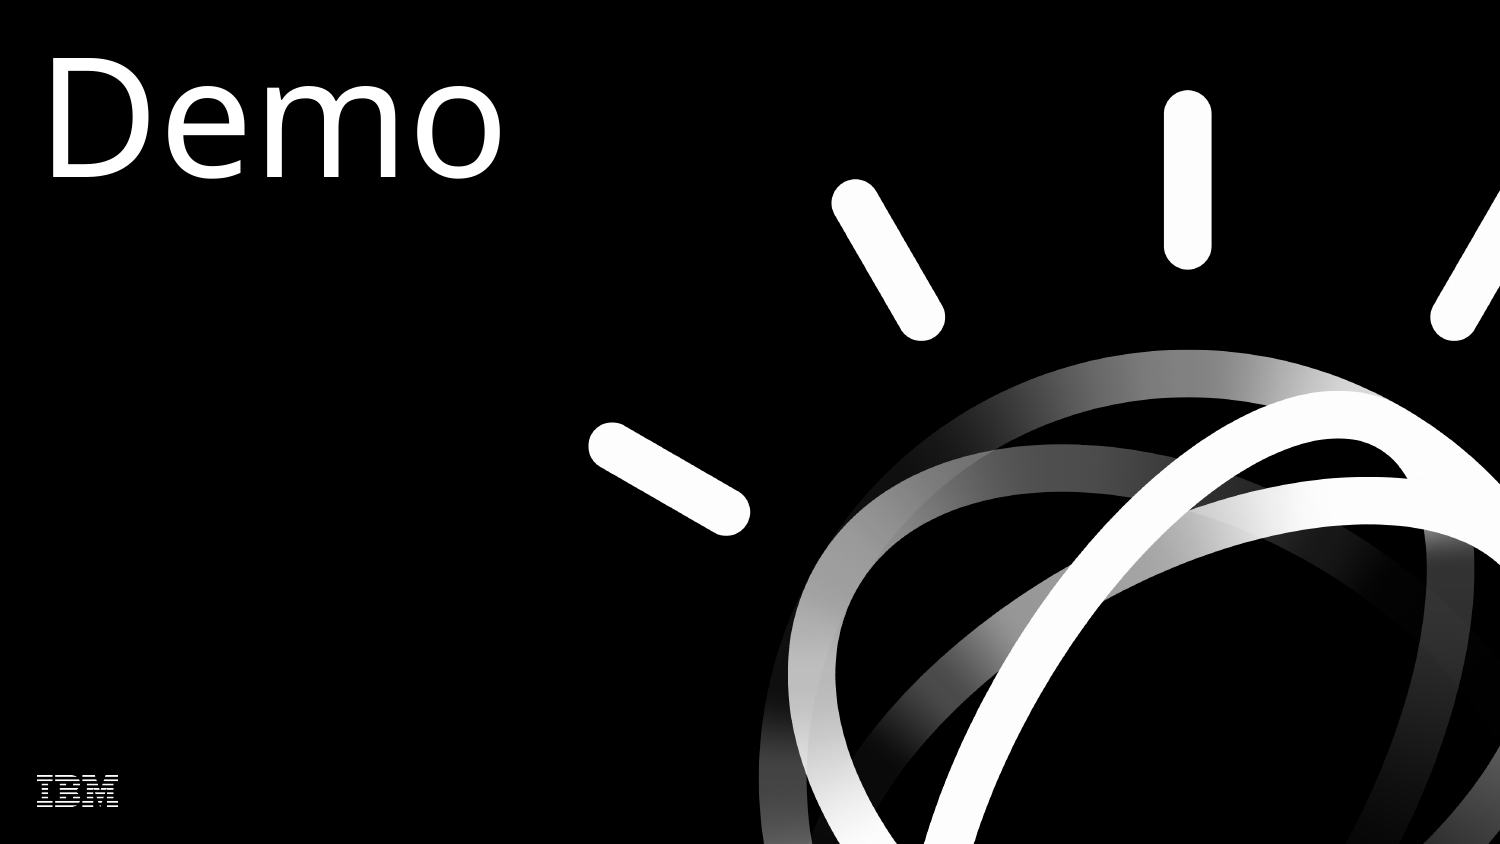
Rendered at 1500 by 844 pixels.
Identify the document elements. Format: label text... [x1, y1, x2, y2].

picture [588, 90, 1500, 844]
title Demo [36, 32, 713, 769]
picture [37, 775, 118, 807]
